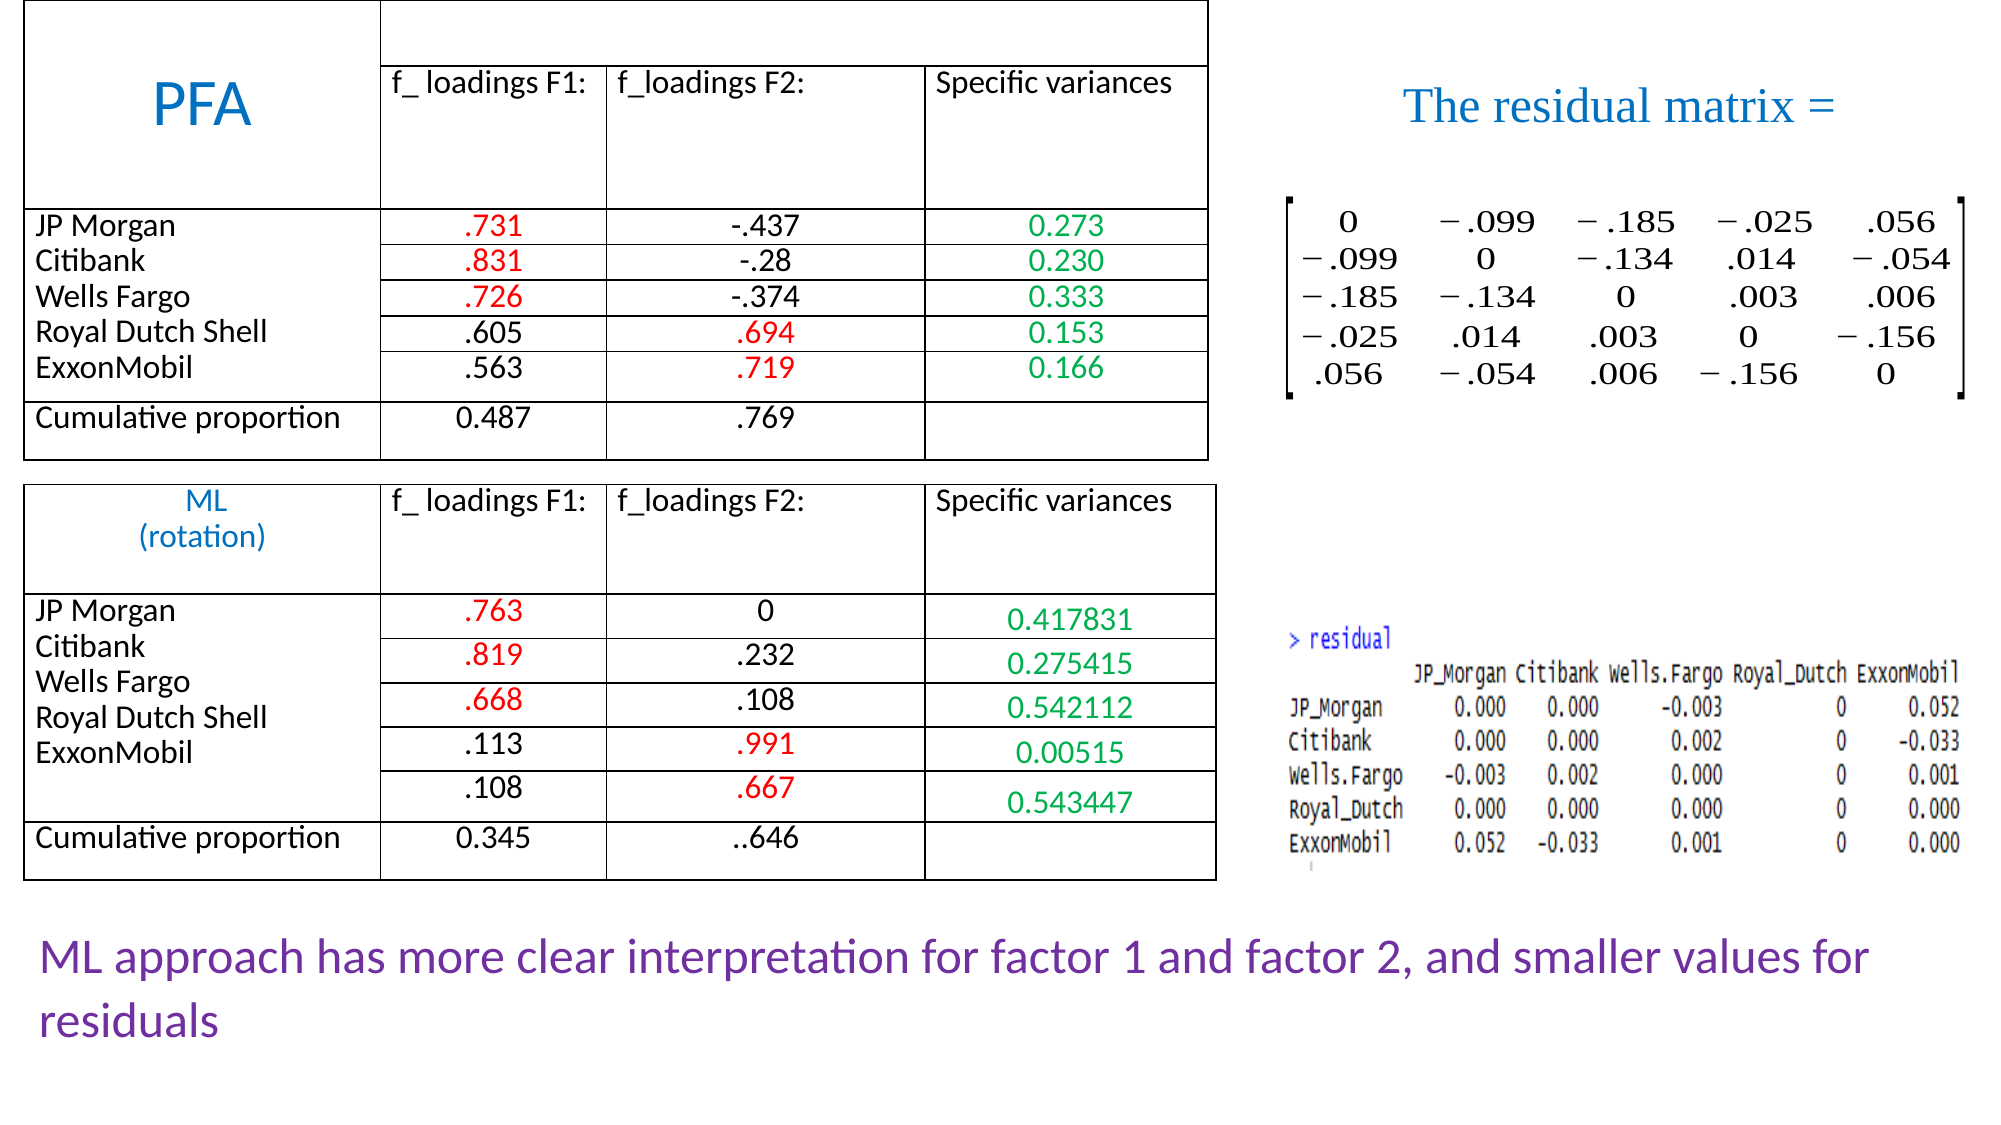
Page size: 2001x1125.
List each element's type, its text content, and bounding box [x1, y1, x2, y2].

picture [1283, 622, 1968, 871]
text_box ML approach has more clear interpretation for factor 1 and factor 2, and smaller values for residuals [24, 912, 2000, 1056]
